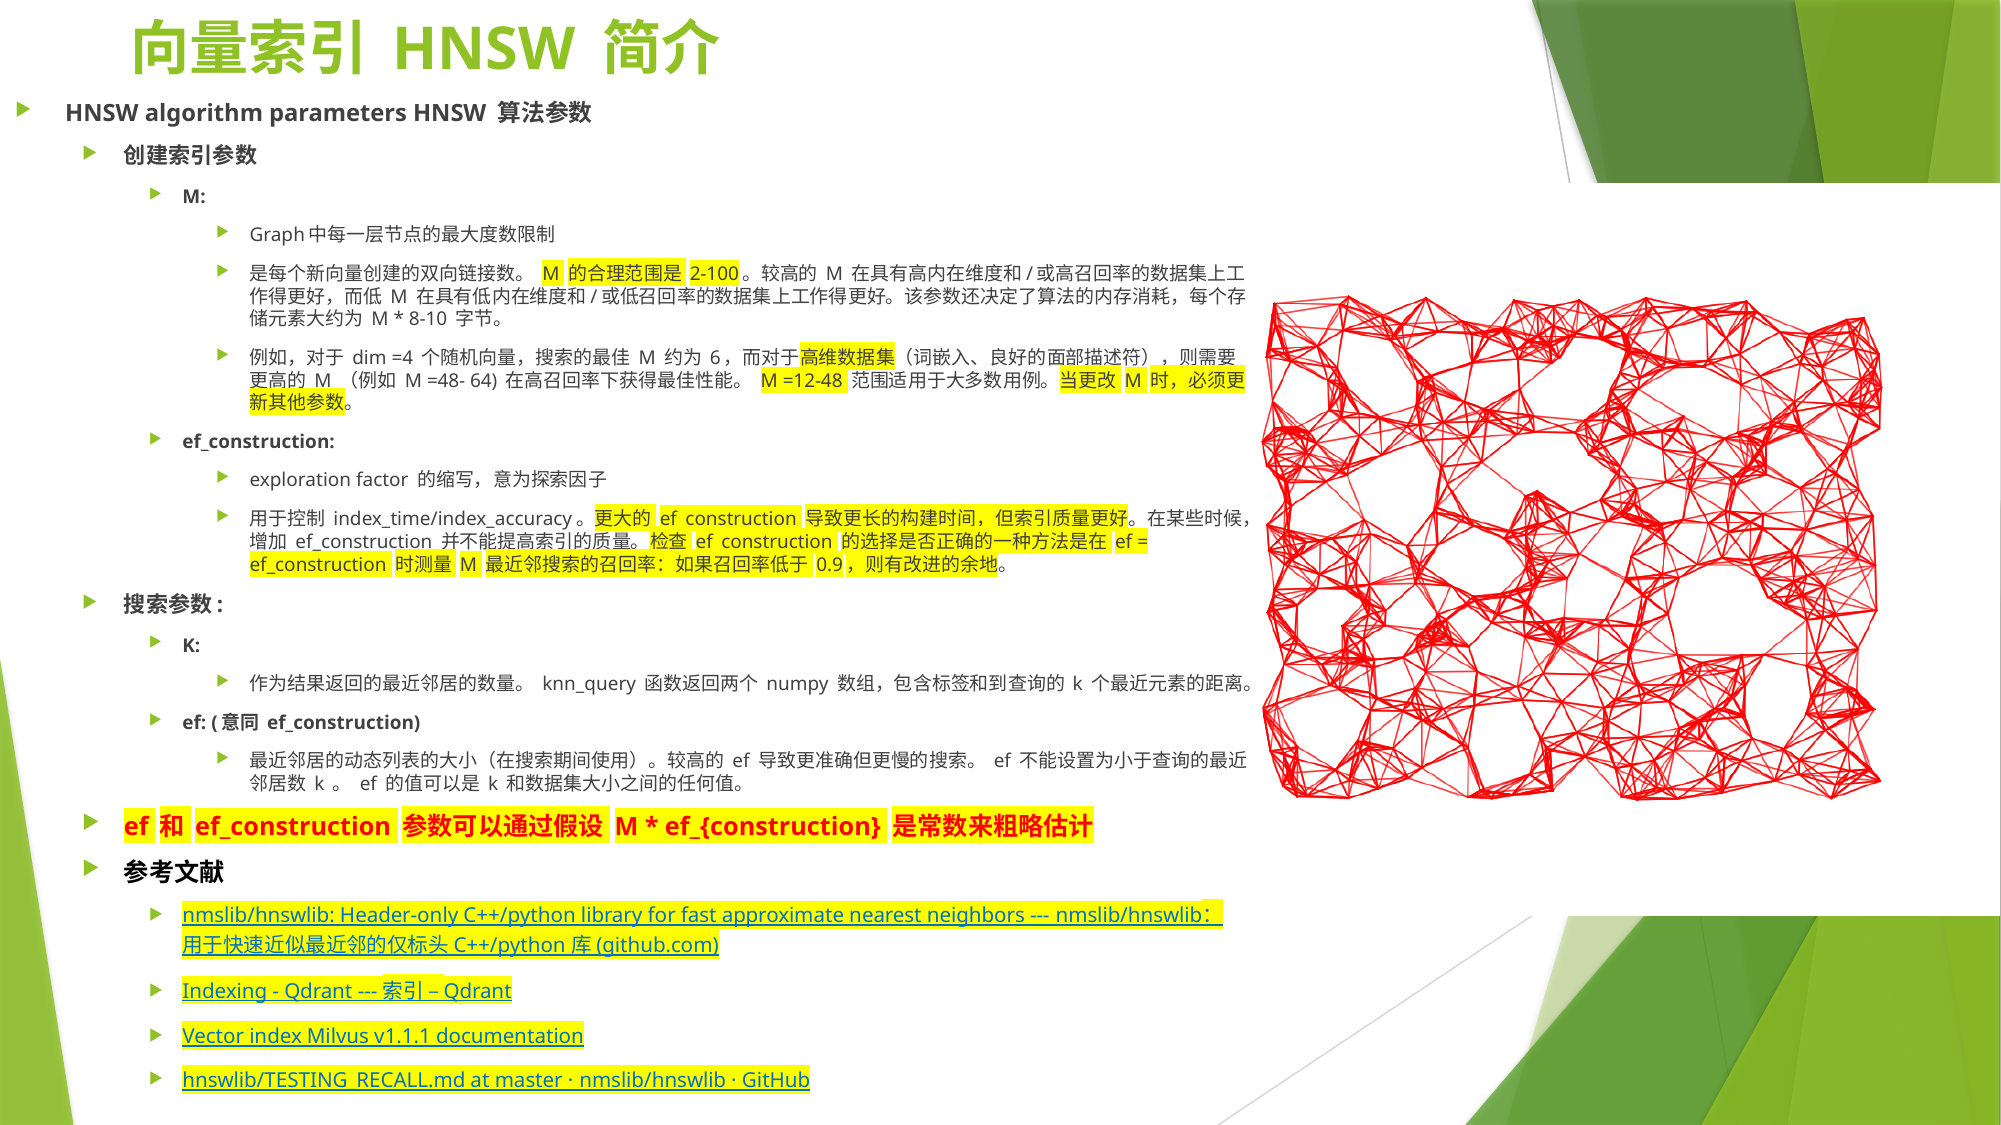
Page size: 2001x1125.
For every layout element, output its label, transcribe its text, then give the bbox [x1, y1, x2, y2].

picture [1120, 182, 2000, 916]
list HNSW algorithm parameters HNSW 算法参数 创建索引参数 M: Graph中每一层节点的最大度数限制 是每个新向量创建的双向链接数。 M 的合理范围是 2-100。较高的 M 在具有高内在维度和/或高召回率的数据集上工作得更好，而低 M 在具有低内在维度和/或低召回率的数据集上工作得更好。该参数还决定了算法的内存消耗，每个存储元素大约为 M * 8-10 字节。 例如，对于 dim =4 个随机向量，搜索的最佳 M 约为 6，而对于高维数据集（词嵌入、良好的面部描述符），则需要更高的 M （例如 M =48- 64) 在高召回率下获得最佳性能。 M =12-48 范围适用于大多数用例。当更改 M 时，必须更新其他参数。 ef_construction: exploration factor 的缩写，意为探索因子 用于控制 index_time/index_accuracy。更大的 ef_construction 导致更长的构建时间，但索引质量更好。在某些时候，增加 ef_construction 并不能提高索引的质量。检查 ef_construction 的选择是否正确的一种方法是在 ef = ef_construction 时测量 M 最近邻搜索的召回率：如果召回率低于 0.9，则有改进的余地。 搜索参数: K: 作为结果返回的最近邻居的数量。 knn_query 函数返回两个 numpy 数组，包含标签和到查询的 k 个最近元素的距离。 ef: (意同 ef_construction) 最近邻居的动态列表的大小（在搜索期间使用）。较高的 ef 导致更准确但更慢的搜索。 ef 不能设置为小于查询的最近邻居数 k 。 ef 的值可以是 k 和数据集大小之间的任何值。 ef 和 ef_construction 参数可以通过假设 M * ef_{construction} 是常数来粗略估计 参考文献 nmslib/hnswlib: Header-only C++/python library for fast approximate nearest neighbors --- nmslib/hnswlib：用于快速近似最近邻的仅标头 C++/python 库 (github.com) Indexing - Qdrant --- 索引 – Qdrant Vector index Milvus v1.1.1 documentation hnswlib/TESTING_RECALL.md at master · nmslib/hnswlib · GitHub [0, 90, 1266, 1122]
title 向量索引 HNSW 简介 [115, 3, 1526, 90]
